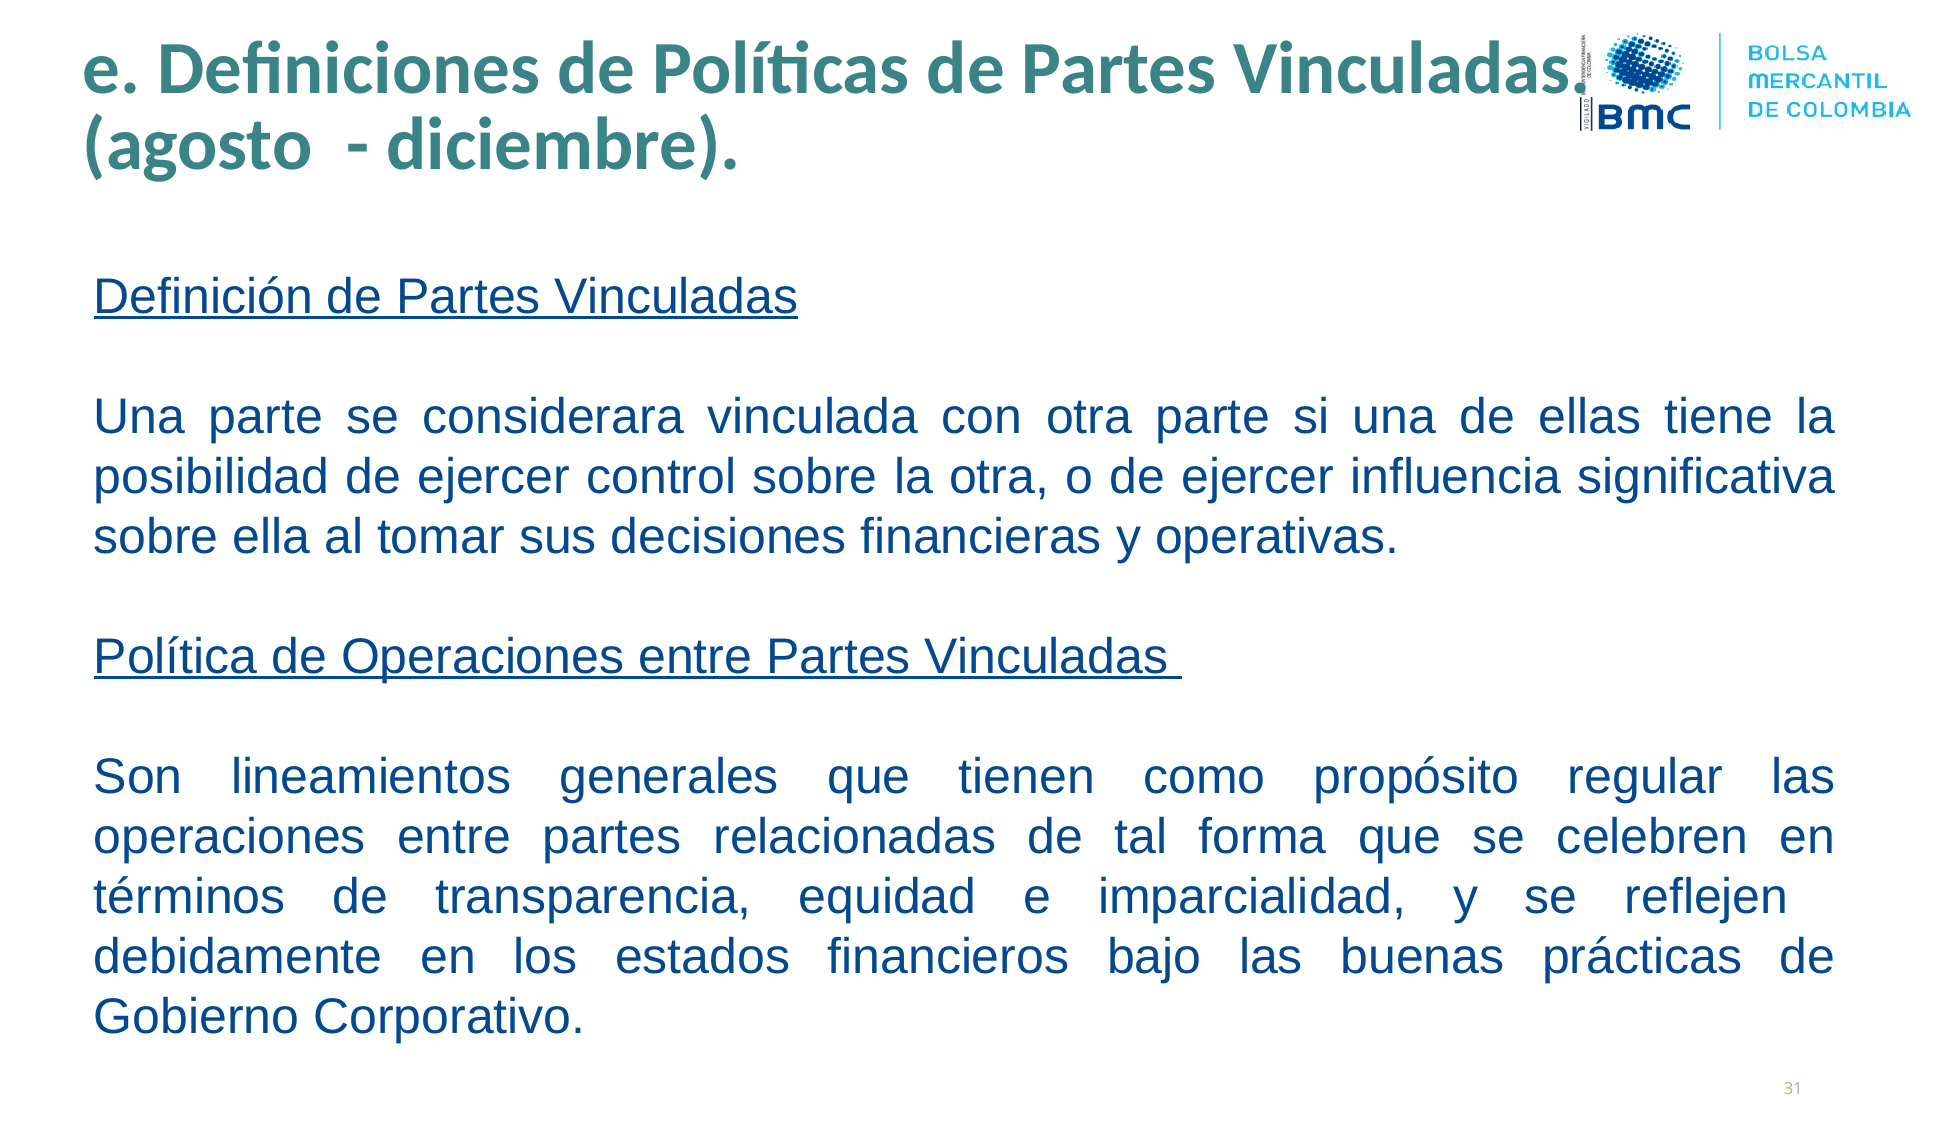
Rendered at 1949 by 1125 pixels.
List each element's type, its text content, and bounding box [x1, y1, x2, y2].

text_box Definición de Partes Vinculadas Una parte se considerara vinculada con otra parte si una de ellas tiene la posibilidad de ejercer control sobre la otra, o de ejercer influencia significativa sobre ella al tomar sus decisiones financieras y operativas. Política de Operaciones entre Partes Vinculadas Son lineamientos generales que tienen como propósito regular las operaciones entre partes relacionadas de tal forma que se celebren en términos de transparencia, equidad e imparcialidad, y se reflejen debidamente en los estados financieros bajo las buenas prácticas de Gobierno Corporativo. [94, 263, 1836, 1044]
picture [1580, 35, 1593, 39]
picture [1596, 33, 1915, 135]
list e. Definiciones de Políticas de Partes Vinculadas. (agosto - diciembre). [82, 39, 1642, 178]
